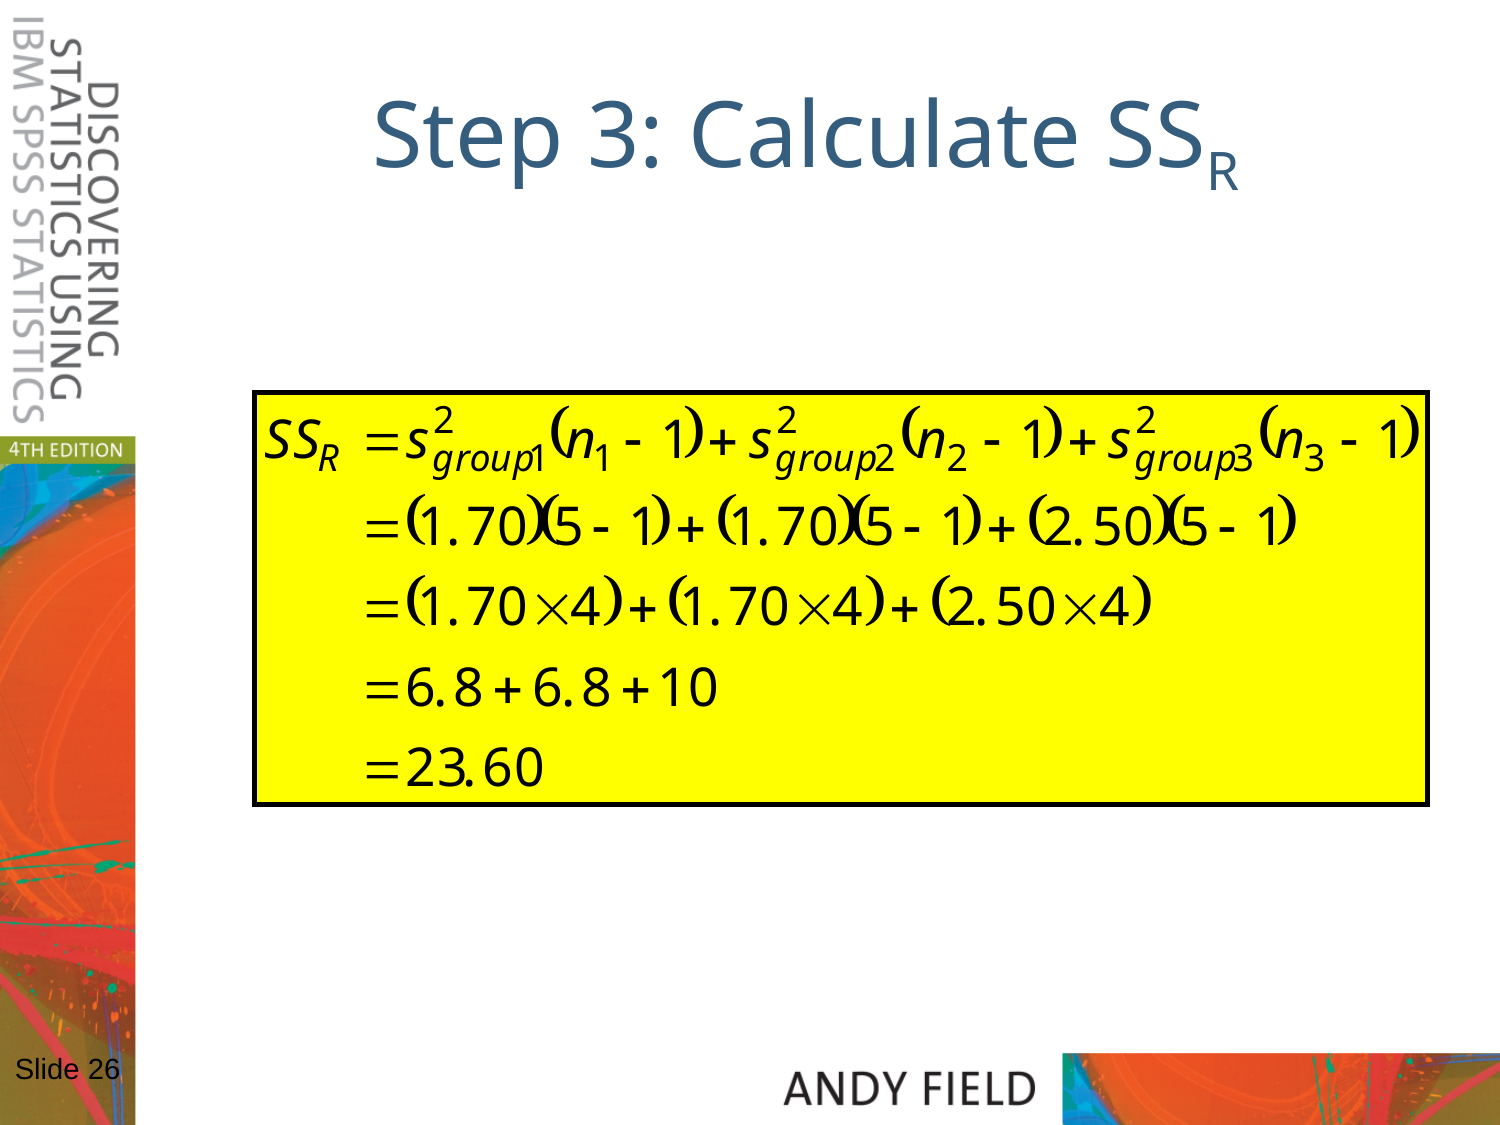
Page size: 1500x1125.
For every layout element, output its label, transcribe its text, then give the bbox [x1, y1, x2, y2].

slide_number Slide 26 [0, 1042, 141, 1103]
title Step 3: Calculate SSR [187, 45, 1425, 233]
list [256, 394, 1426, 803]
